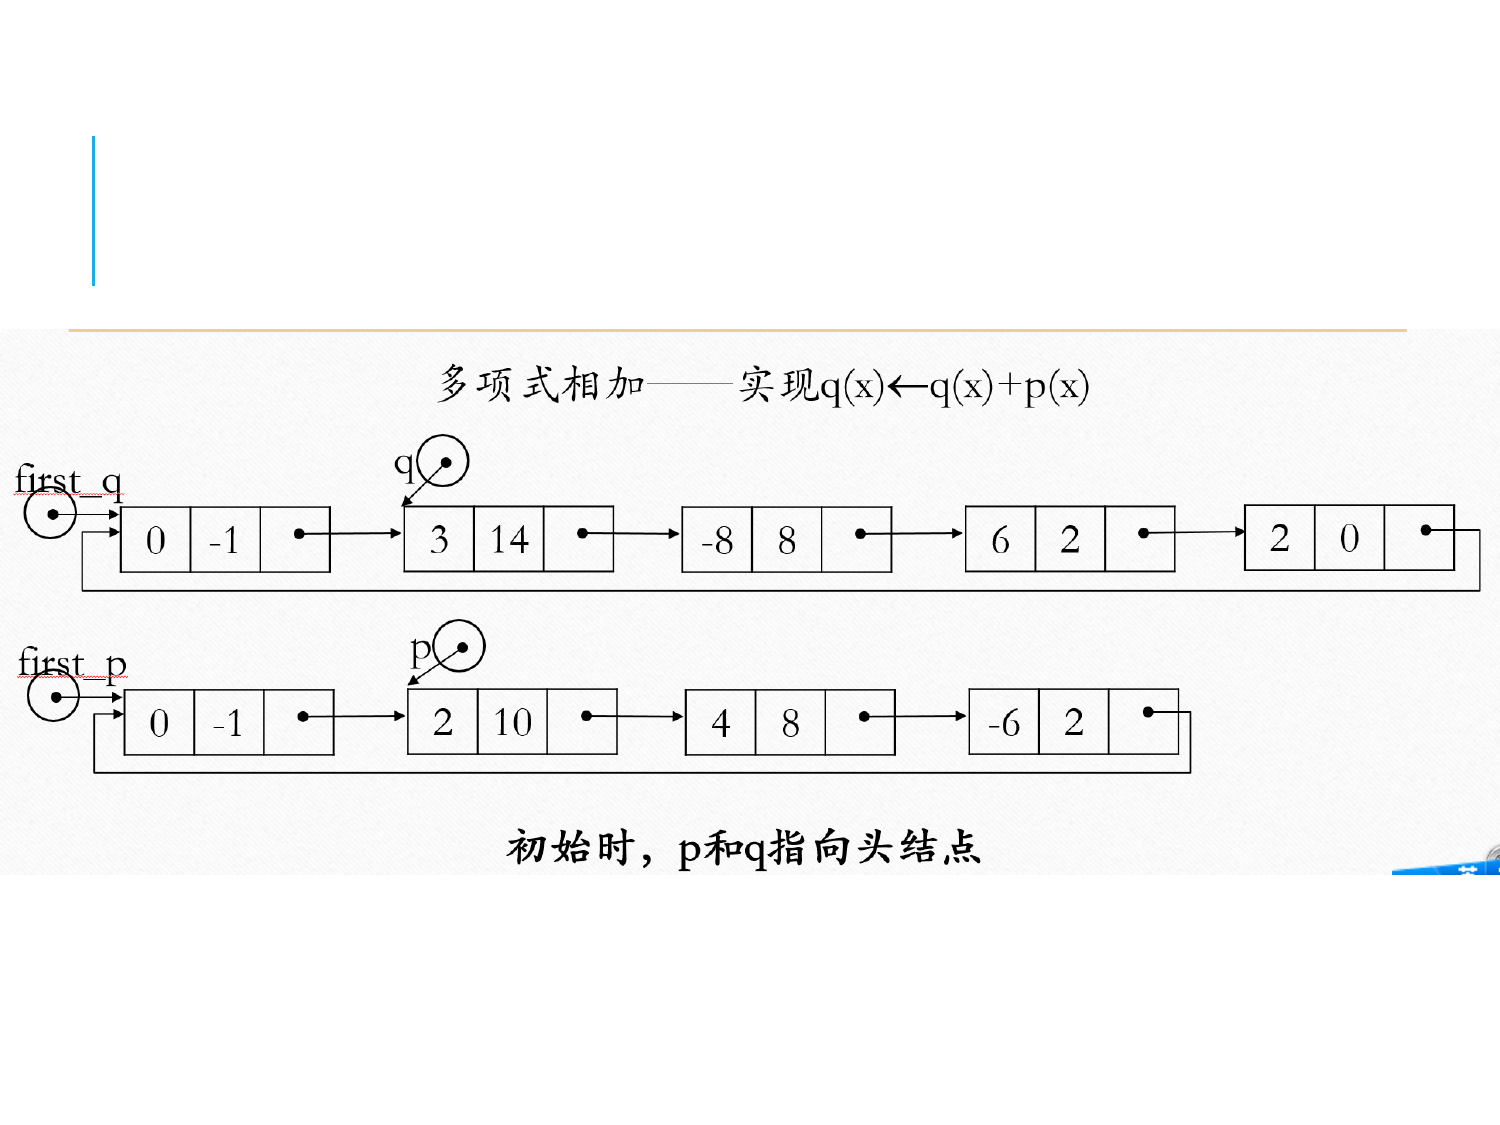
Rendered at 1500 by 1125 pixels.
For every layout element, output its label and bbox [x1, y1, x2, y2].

picture [0, 329, 1500, 876]
